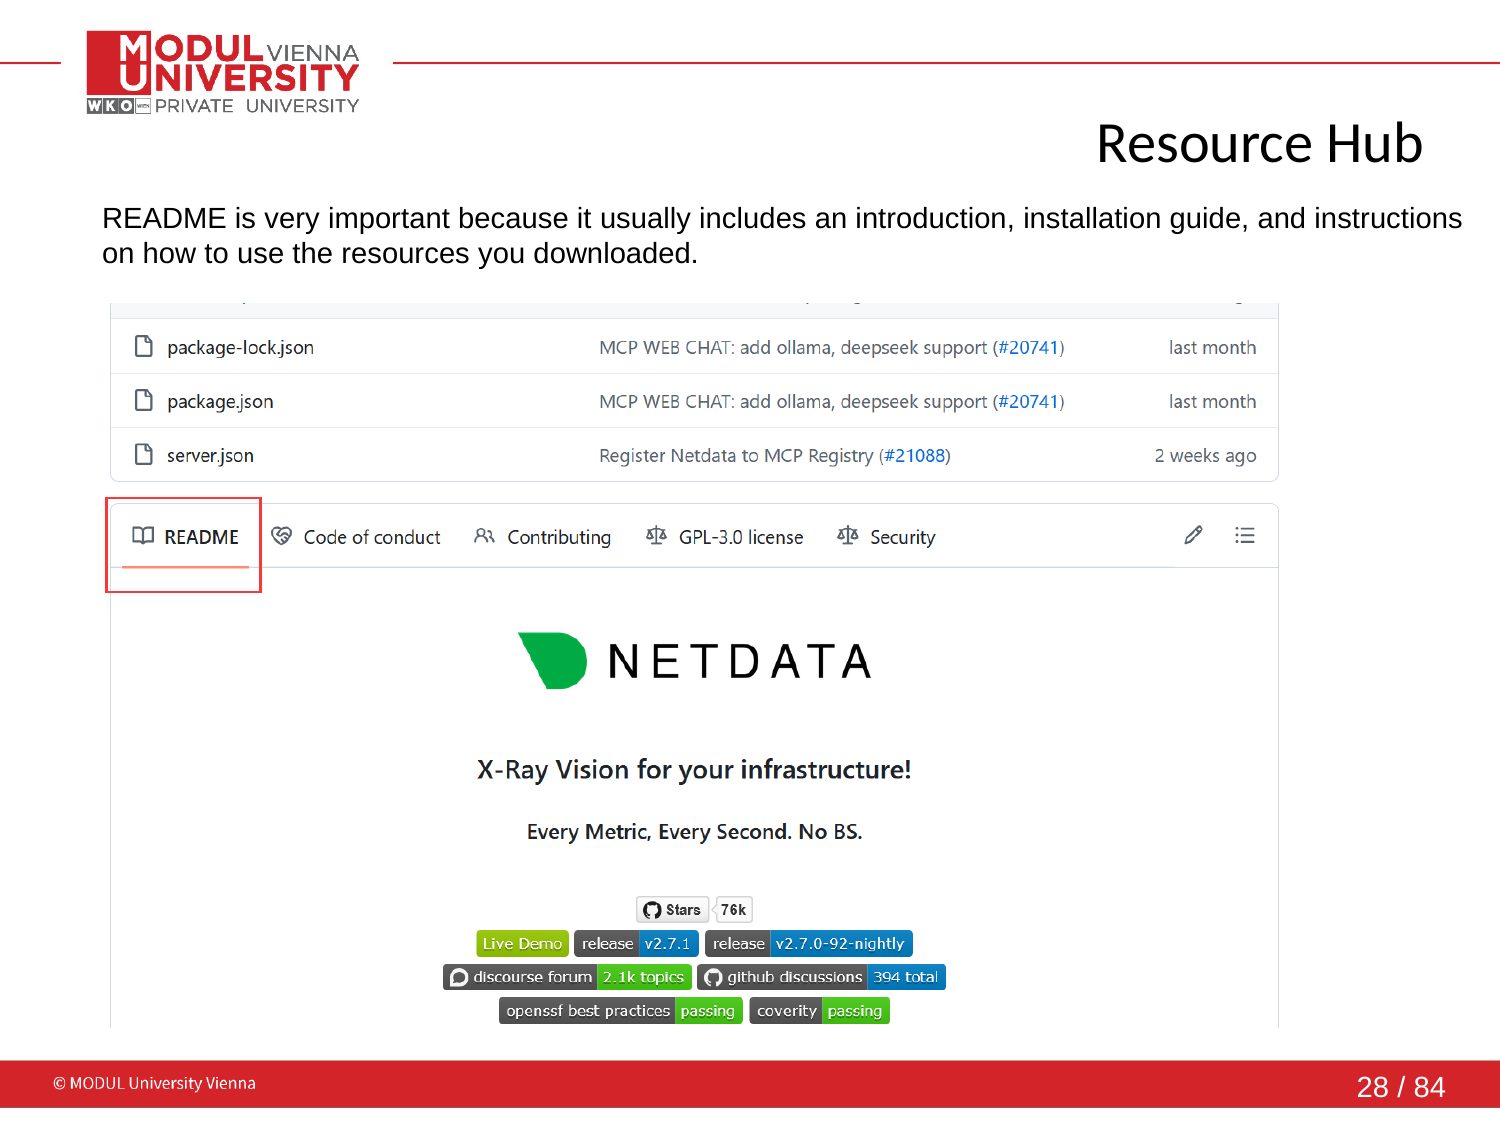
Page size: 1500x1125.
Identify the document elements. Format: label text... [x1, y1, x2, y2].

title Resource Hub [51, 45, 1439, 186]
list README is very important because it usually includes an introduction, installation guide, and instructions on how to use the resources you downloaded. [26, 186, 1474, 283]
picture [0, 0, 1500, 1125]
